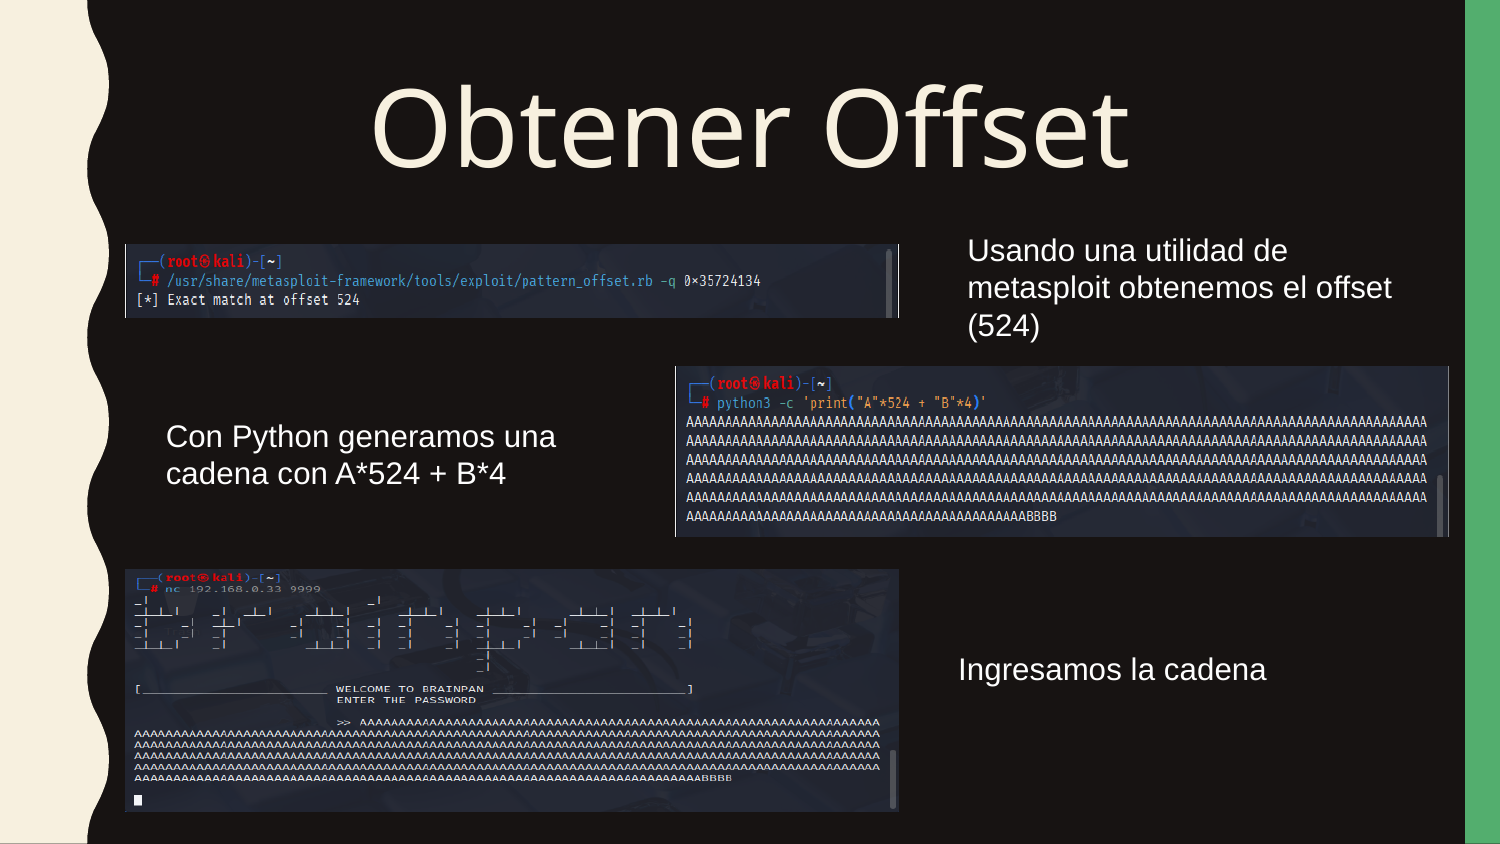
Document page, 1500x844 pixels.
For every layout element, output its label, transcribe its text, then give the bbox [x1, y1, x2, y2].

subtitle Con Python generamos una cadena con A*524 + B*4 [154, 410, 648, 537]
picture [124, 568, 899, 813]
title Obtener Offset [51, 18, 1449, 197]
picture [124, 244, 899, 319]
picture [675, 365, 1450, 537]
subtitle Ingresamos la cadena [947, 643, 1440, 844]
subtitle Usando una utilidad de metasploit obtenemos el offset (524) [955, 224, 1449, 365]
